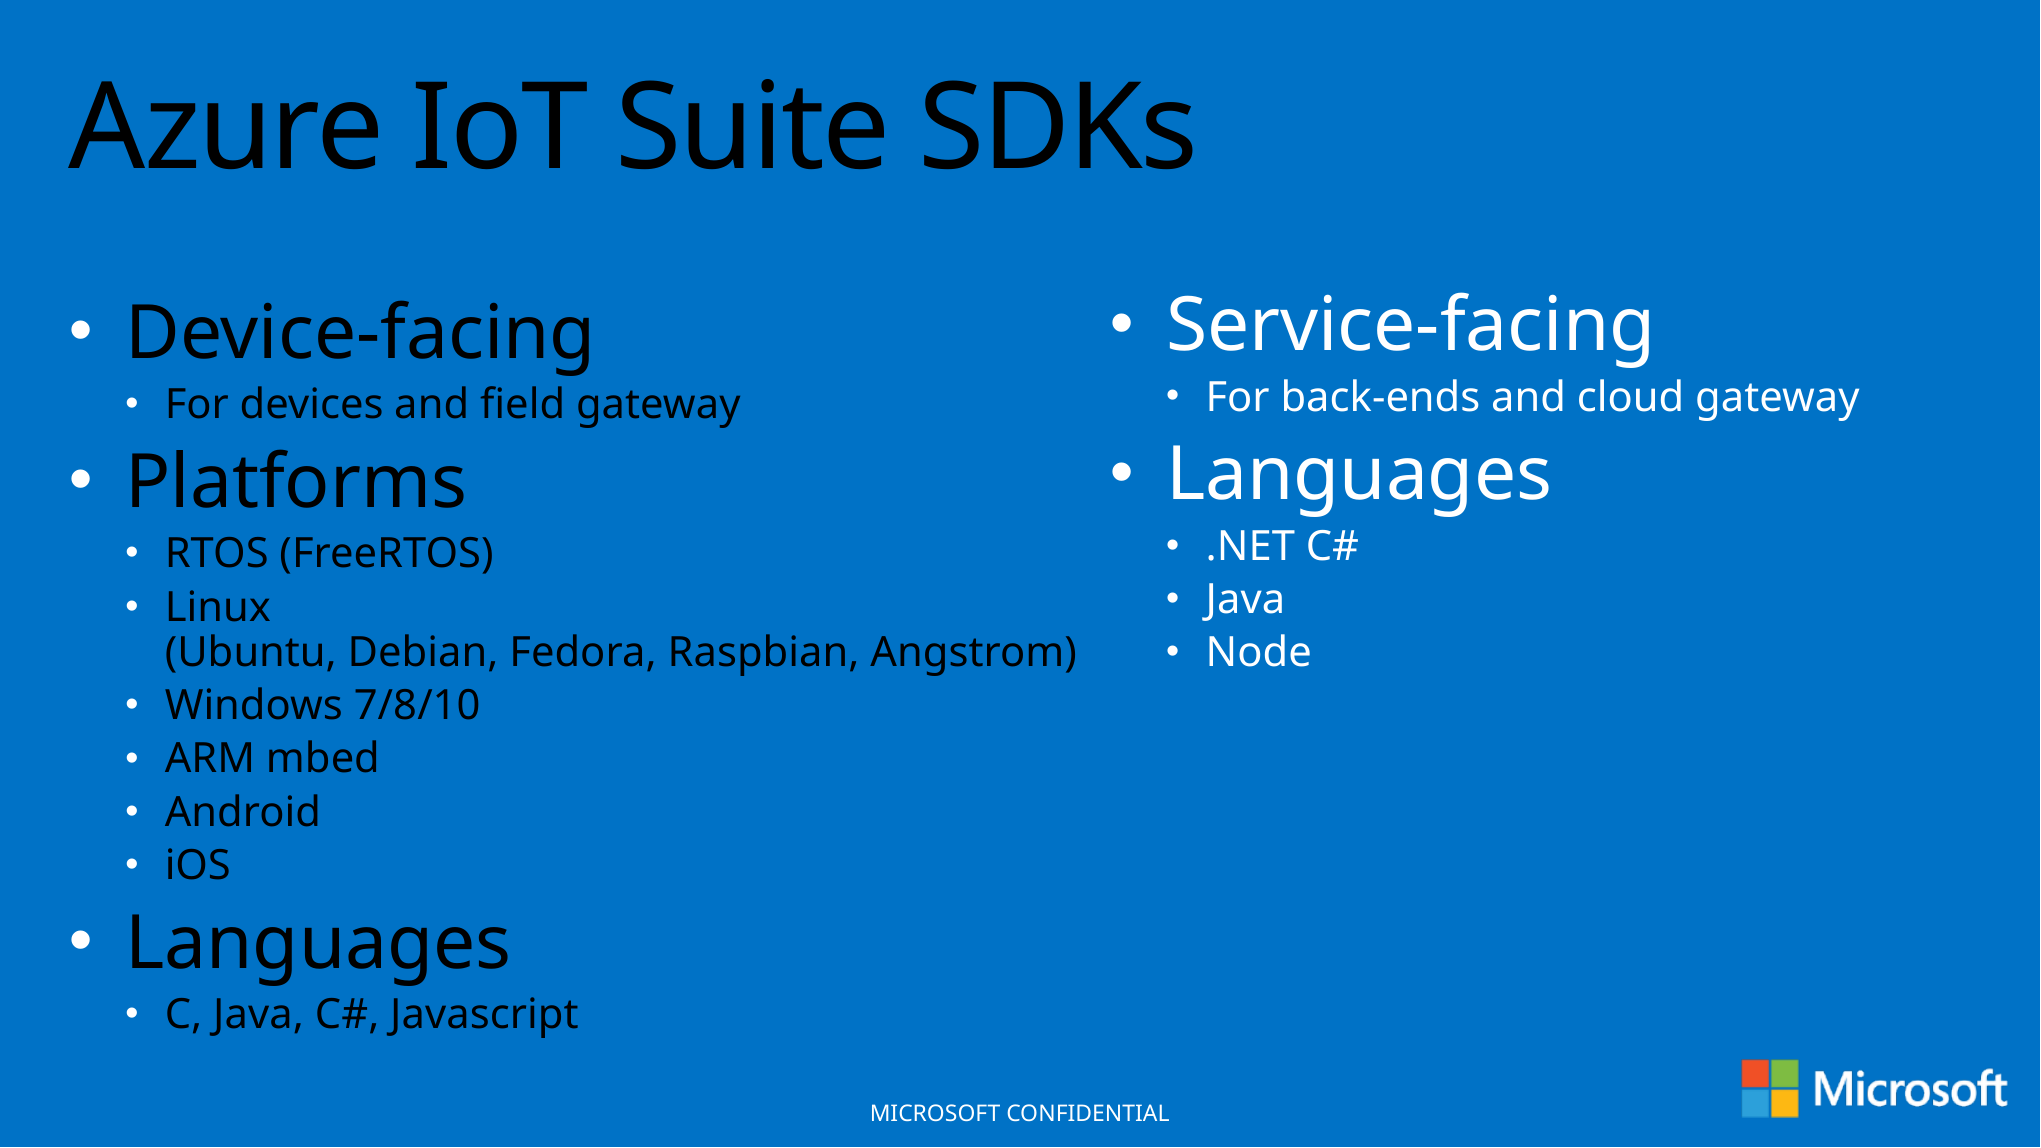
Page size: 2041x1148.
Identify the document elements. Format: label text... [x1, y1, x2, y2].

text_box Service-facing For back-ends and cloud gateway Languages .NET C# Java Node [1095, 278, 1995, 702]
list Device-facing For devices and field gateway Platforms RTOS (FreeRTOS) Linux (Ubuntu, Debian, Fedora, Raspbian, Angstrom) Windows 7/8/10 ARM mbed Android iOS Languages C, Java, C#, Javascript [45, 278, 1969, 1099]
picture [1740, 1058, 2010, 1118]
title Azure IoT Suite SDKs [45, 48, 1969, 199]
